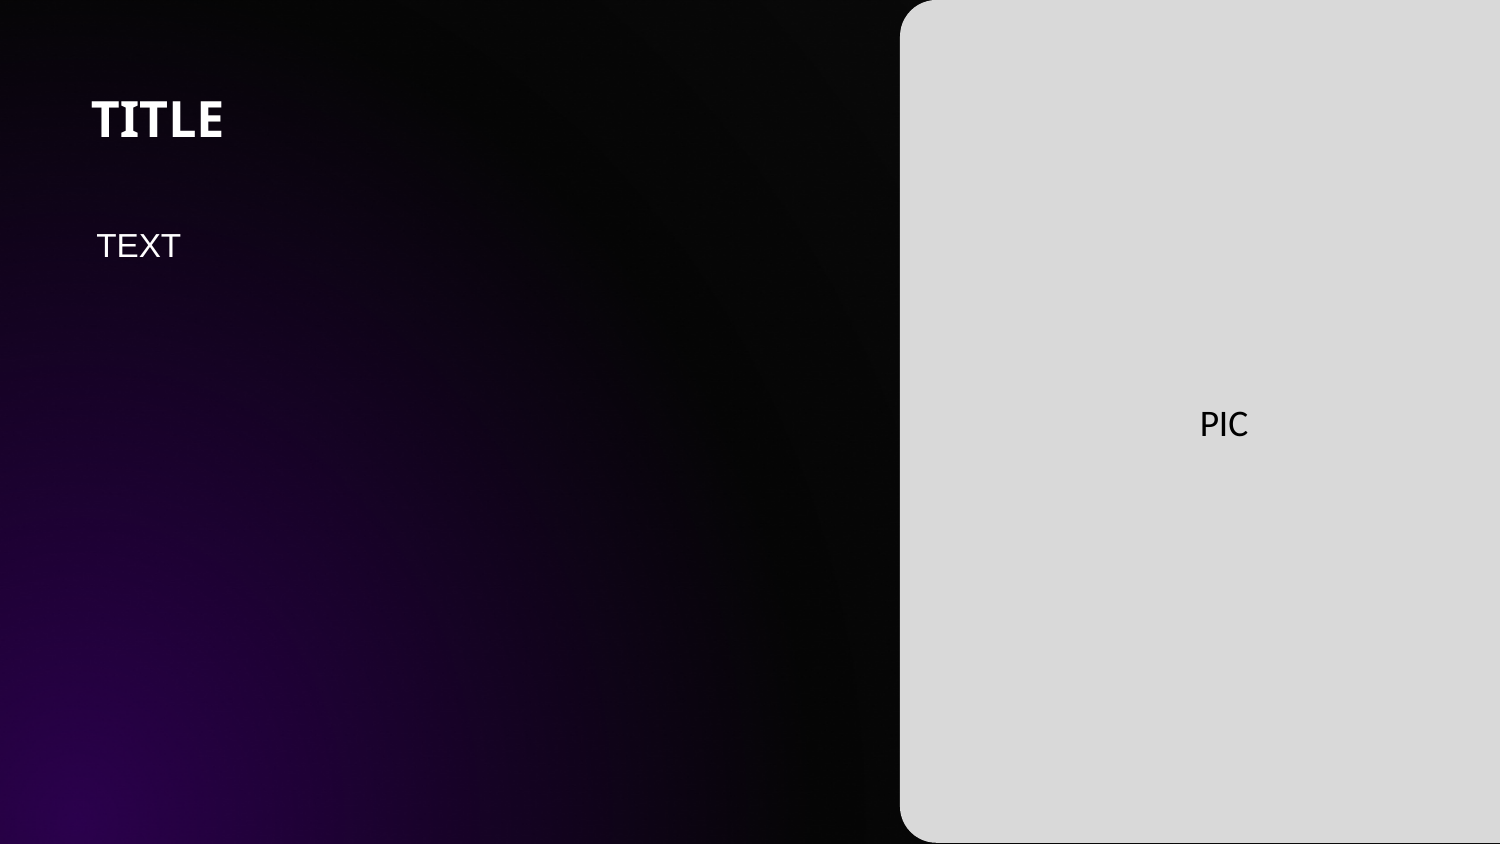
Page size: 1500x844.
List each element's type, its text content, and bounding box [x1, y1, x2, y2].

picture [0, 0, 924, 844]
text_box PIC [897, 0, 1500, 844]
text_box TEXT [81, 216, 857, 781]
text_box TITLE [76, 80, 857, 208]
